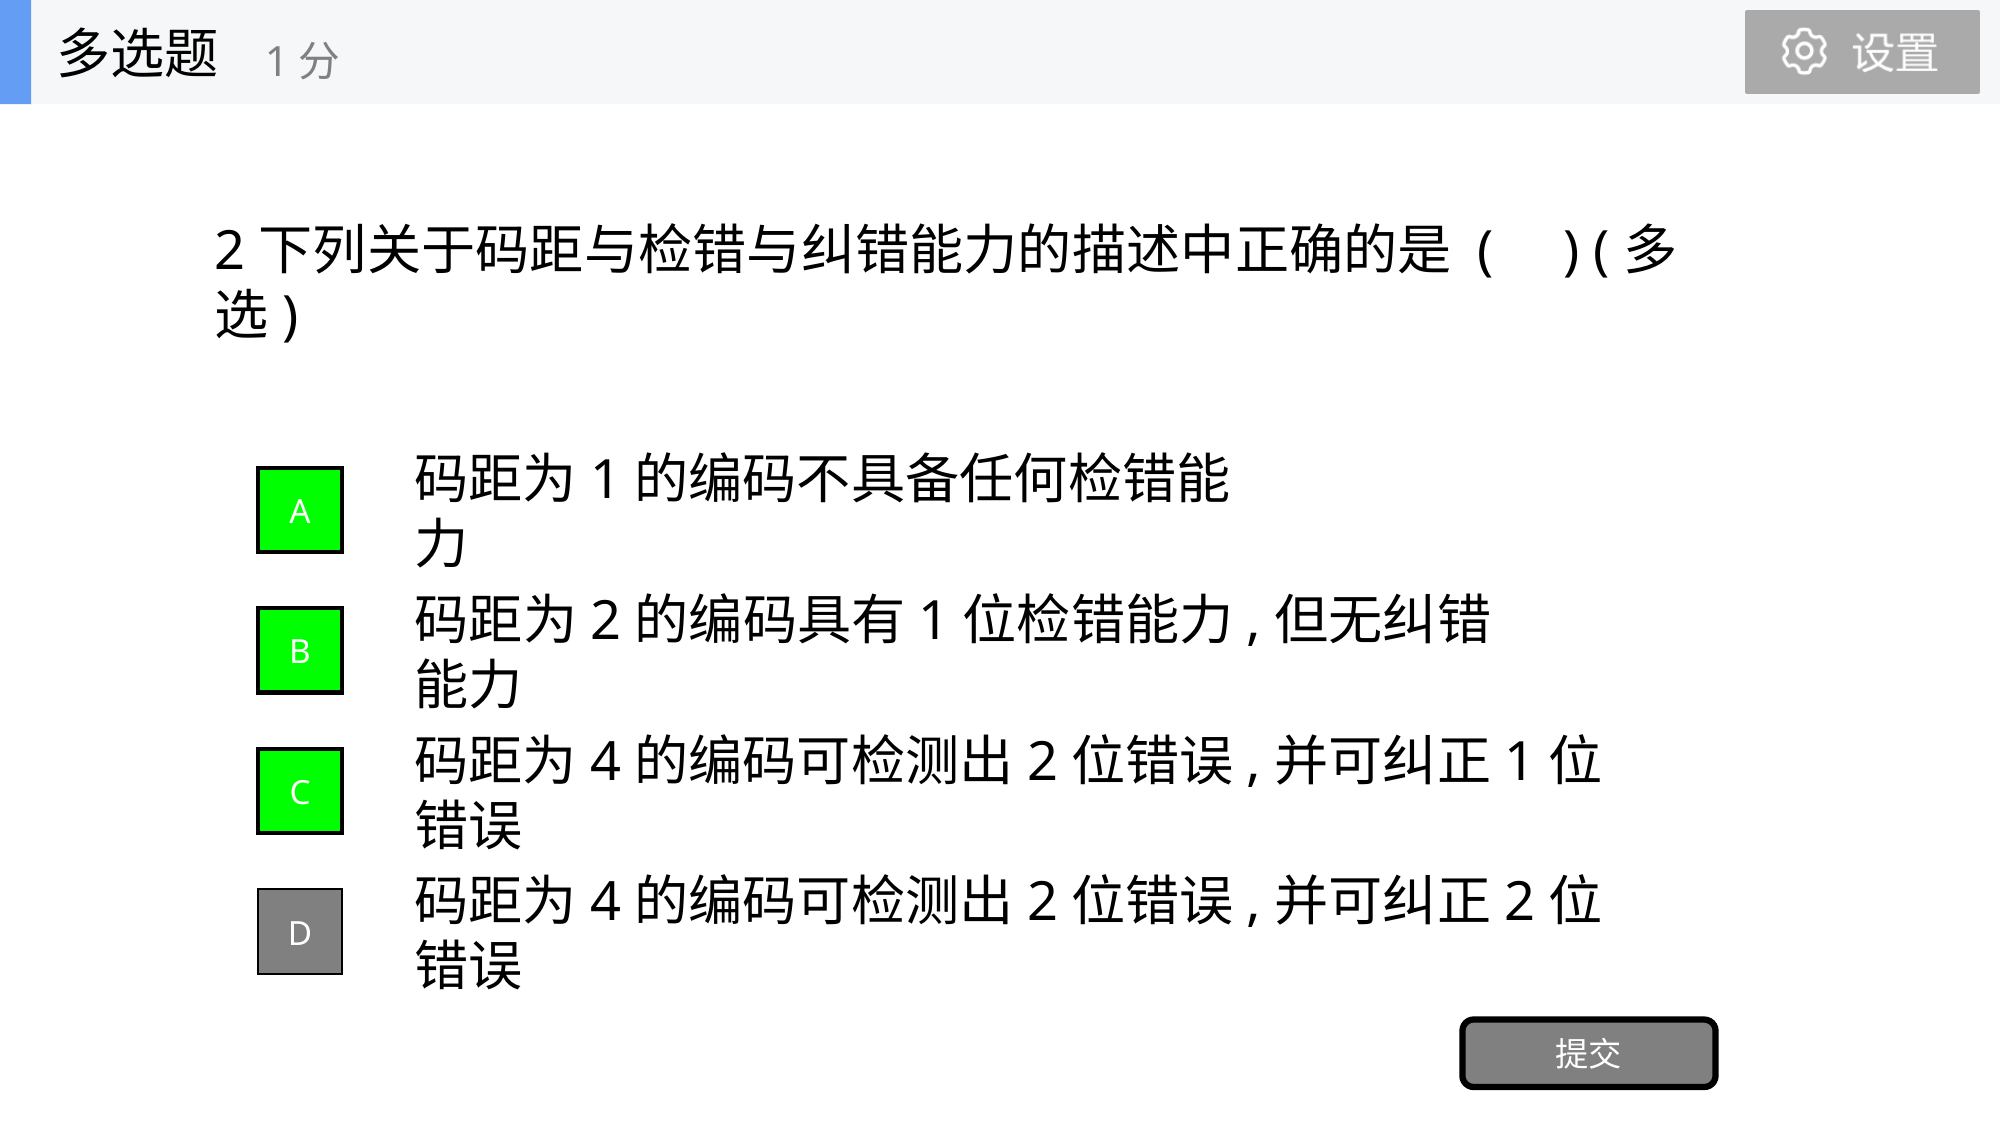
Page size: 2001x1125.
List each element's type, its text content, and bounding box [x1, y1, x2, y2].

text_box B [257, 607, 343, 694]
text_box A [257, 467, 343, 553]
text_box 码距为1的编码不具备任何检错能力 [399, 437, 1291, 578]
text_box C [257, 748, 343, 834]
text_box 码距为4的编码可检测出2位错误,并可纠正2位错误 [399, 859, 1638, 1004]
text_box 提交 [1461, 1018, 1717, 1089]
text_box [0, 0, 2000, 105]
text_box 2下列关于码距与检错与纠错能力的描述中正确的是 ( ) (多选) [199, 207, 1763, 353]
picture [1745, 10, 1980, 94]
text_box 码距为2的编码具有1位检错能力,但无纠错能力 [399, 578, 1552, 718]
text_box D [257, 888, 343, 975]
text_box 码距为4的编码可检测出2位错误,并可纠正1位错误 [399, 718, 1638, 859]
